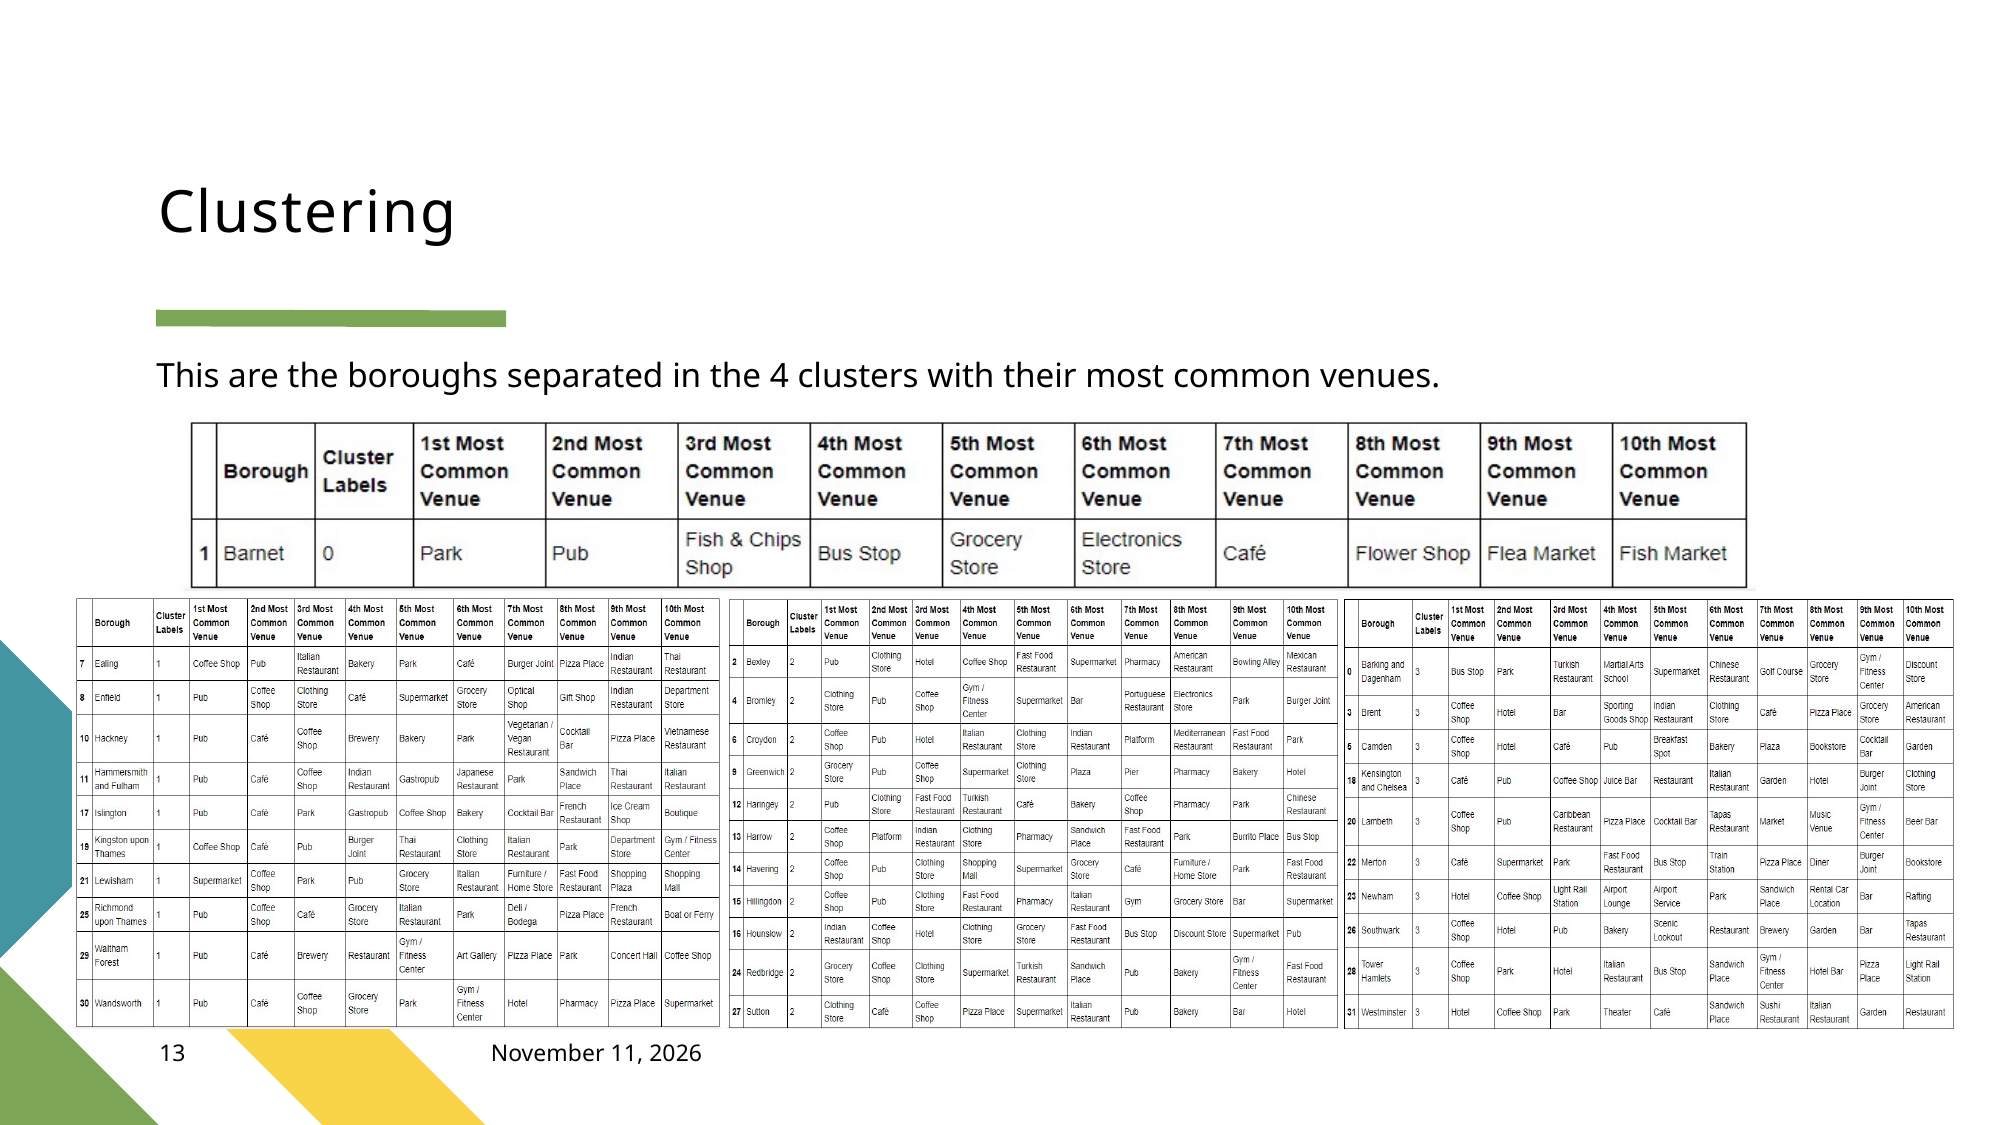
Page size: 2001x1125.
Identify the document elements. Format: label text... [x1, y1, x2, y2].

picture [72, 596, 721, 1029]
list This are the boroughs separated in the 4 clusters with their most common venues. [156, 354, 1762, 408]
picture [175, 417, 1762, 591]
slide_number 13 [159, 1038, 246, 1080]
picture [722, 596, 1954, 1029]
title Clustering [158, 144, 969, 245]
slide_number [490, 1038, 707, 1080]
